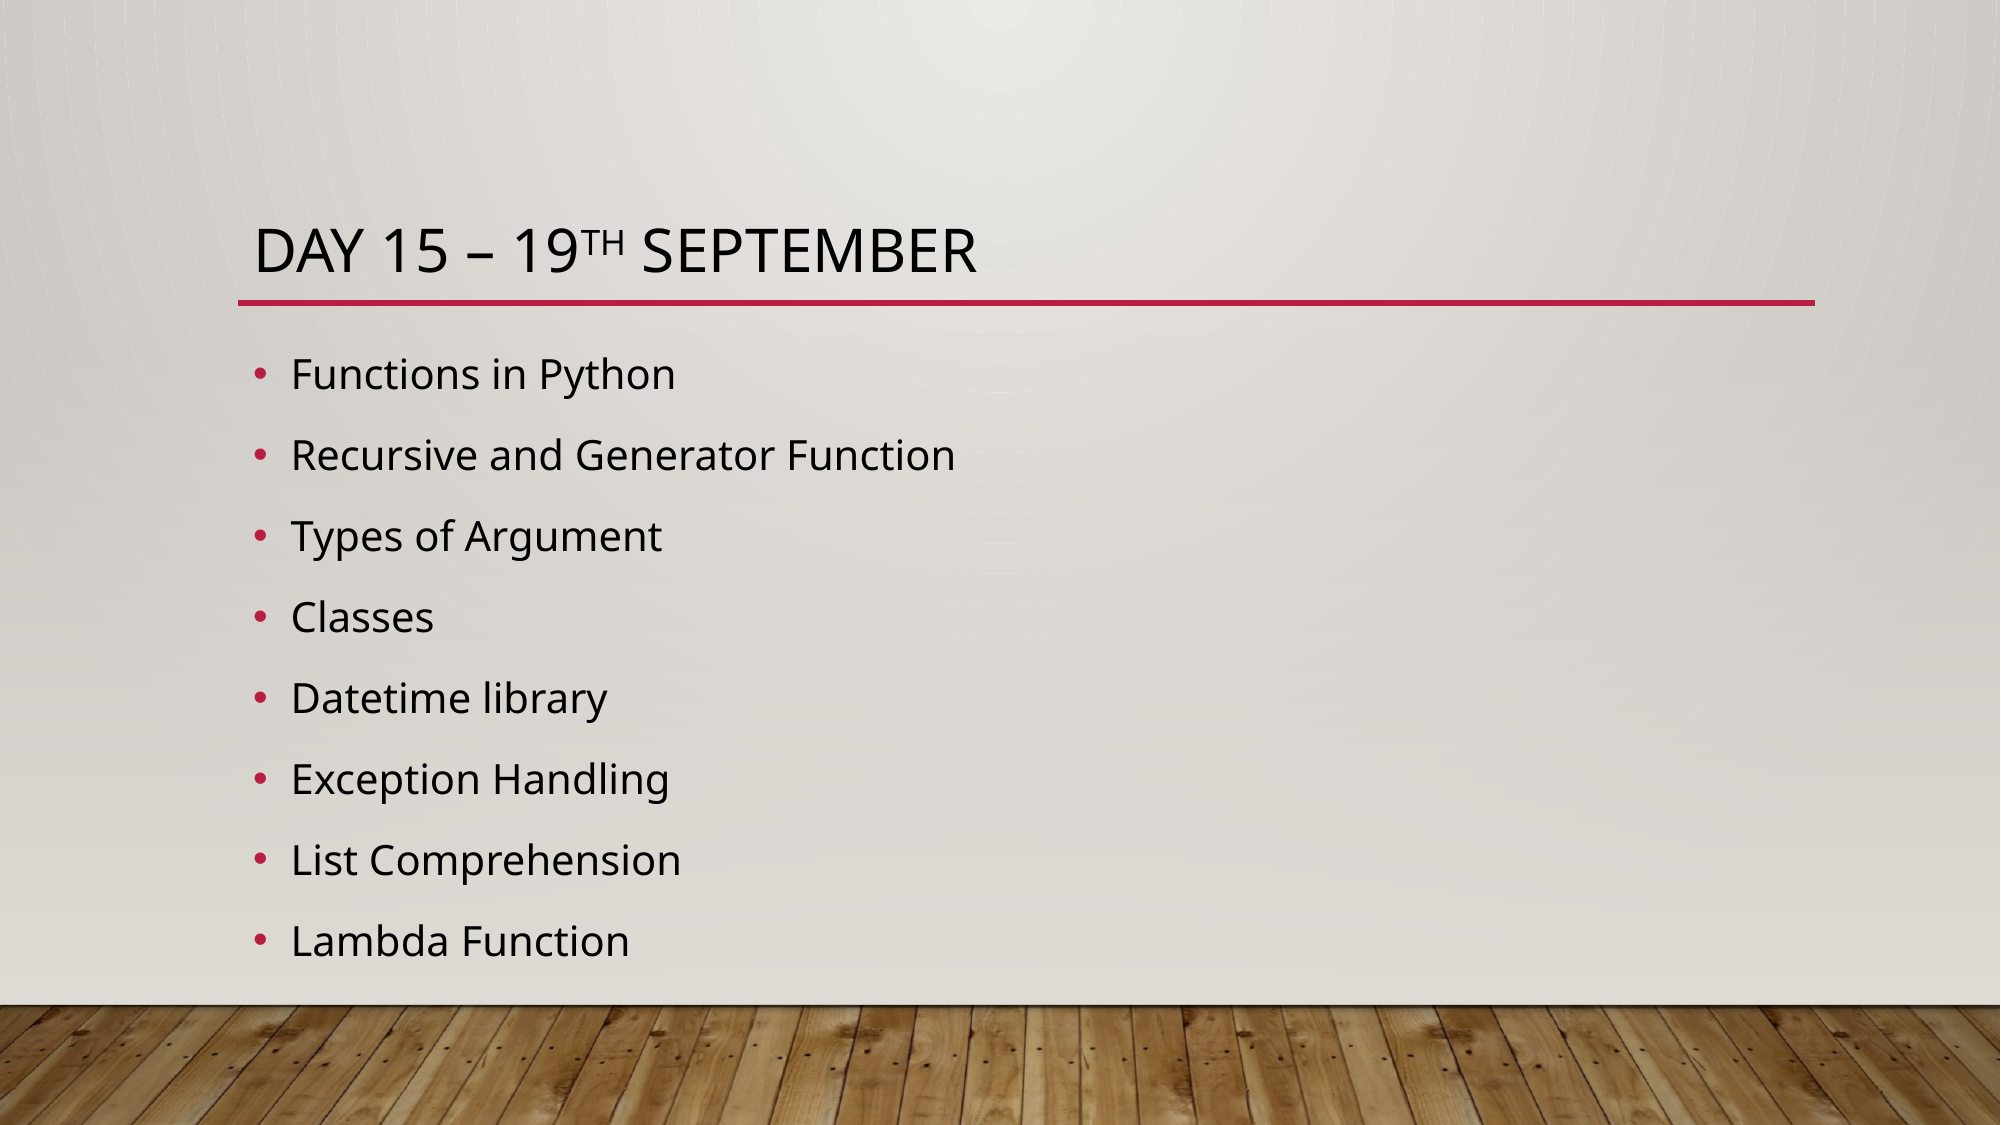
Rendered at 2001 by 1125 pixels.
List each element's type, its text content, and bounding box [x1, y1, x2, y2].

list Functions in Python Recursive and Generator Function Types of Argument Classes Datetime library Exception Handling List Comprehension Lambda Function [238, 330, 1814, 1001]
title Day 15 – 19th September [238, 213, 1814, 305]
picture [0, 1005, 2000, 1125]
